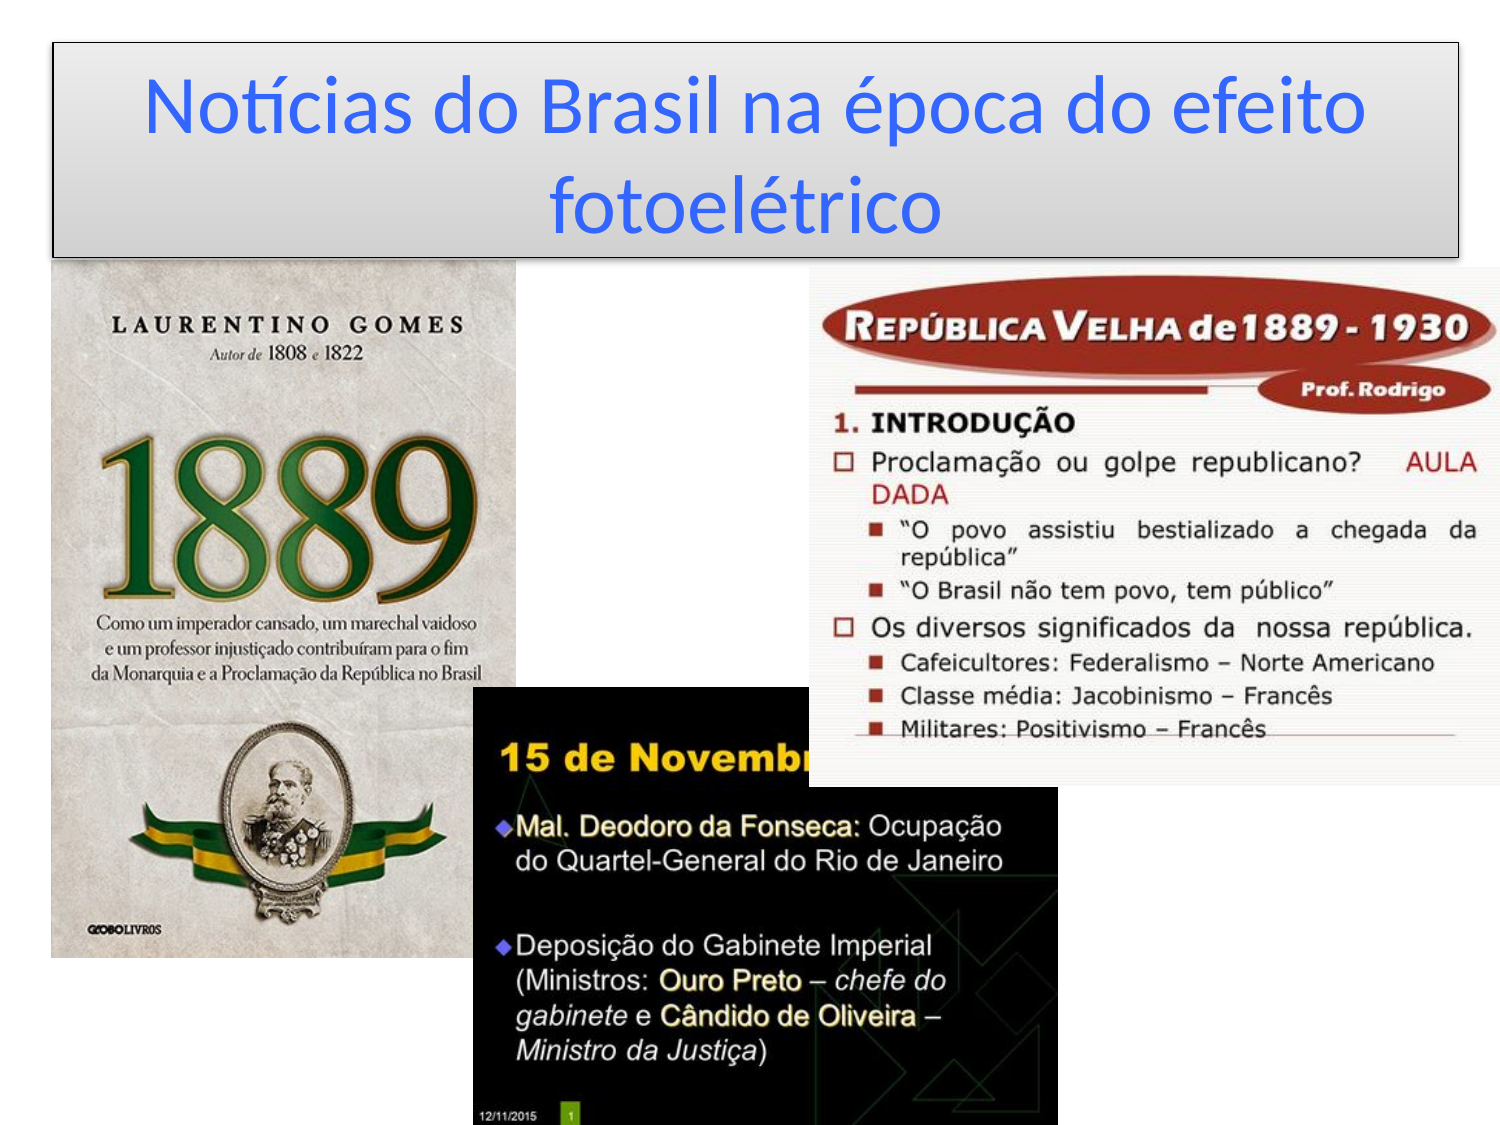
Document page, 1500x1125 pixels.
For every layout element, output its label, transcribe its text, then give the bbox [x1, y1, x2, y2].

picture [51, 260, 1500, 1125]
text_box Notícias do Brasil na época do efeito fotoelétrico [52, 42, 1459, 258]
